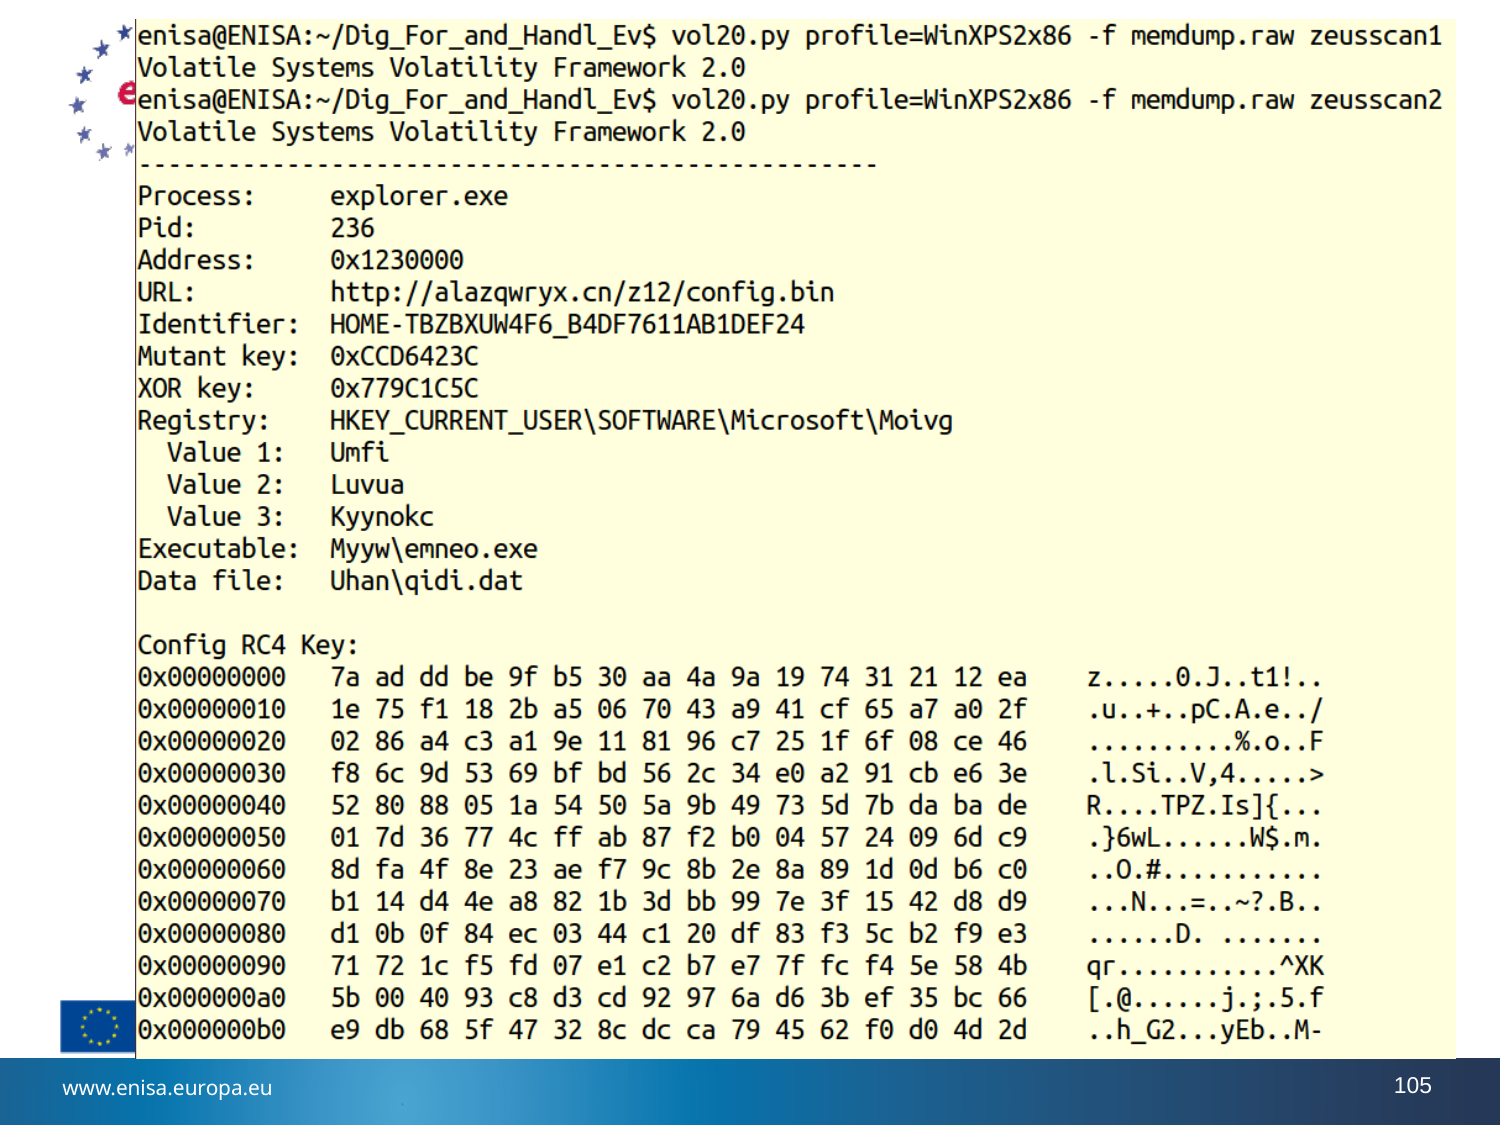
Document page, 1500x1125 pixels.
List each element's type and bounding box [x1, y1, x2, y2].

picture [142, 1059, 147, 1125]
picture [68, 23, 135, 161]
picture [724, 1058, 1500, 1125]
picture [715, 1059, 721, 1125]
picture [180, 1059, 667, 1125]
picture [708, 1059, 713, 1125]
picture [134, 1059, 140, 1125]
picture [0, 1058, 132, 1125]
picture [59, 999, 135, 1054]
list [135, 18, 1456, 1059]
